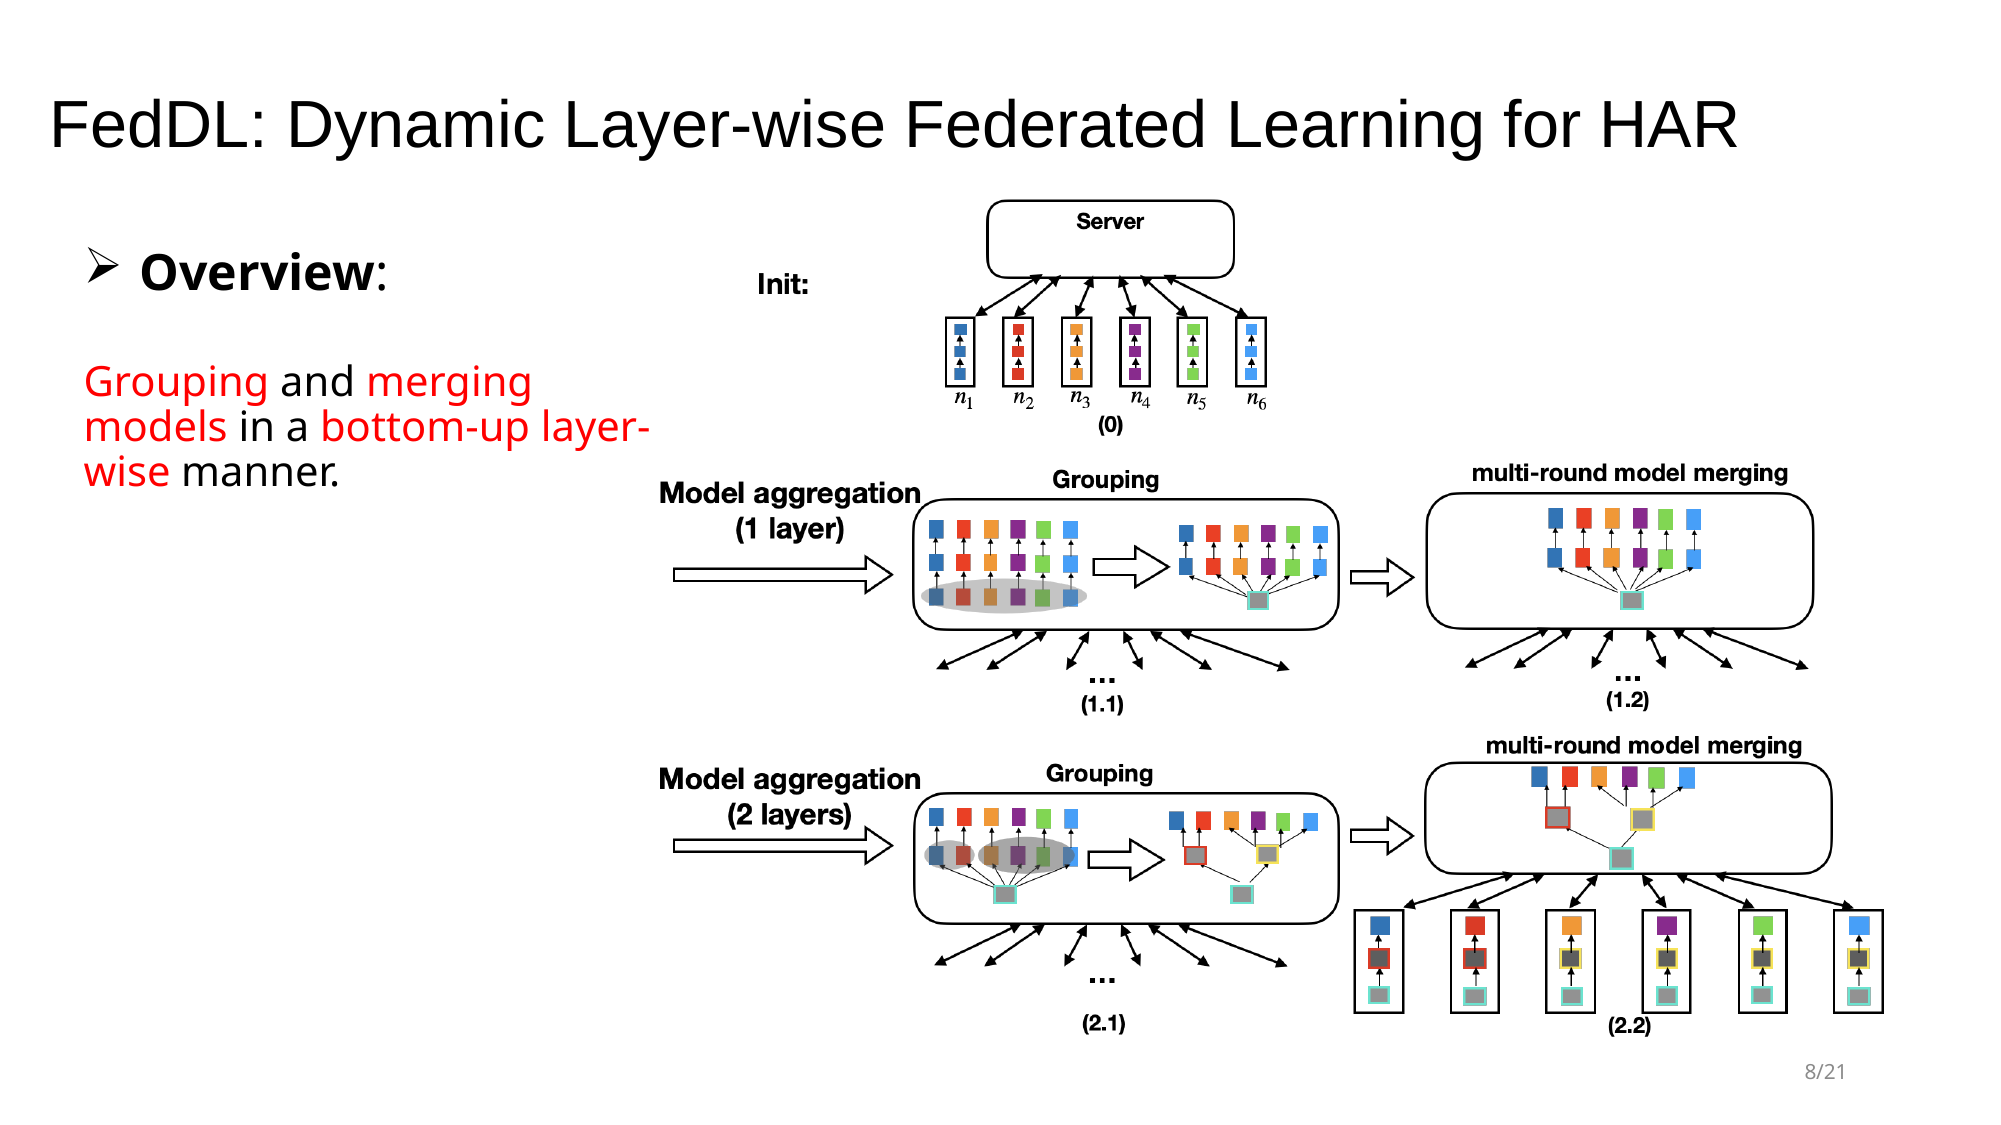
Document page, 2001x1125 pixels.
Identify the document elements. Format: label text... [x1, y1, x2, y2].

text_box Overview: [68, 239, 642, 309]
text_box Grouping and merging models in a bottom-up layer-wise manner. [68, 353, 642, 503]
picture [642, 198, 1885, 1043]
slide_number 8/21 [1412, 1043, 1863, 1103]
title FedDL: Dynamic Layer-wise Federated Learning for HAR [34, 81, 1863, 170]
